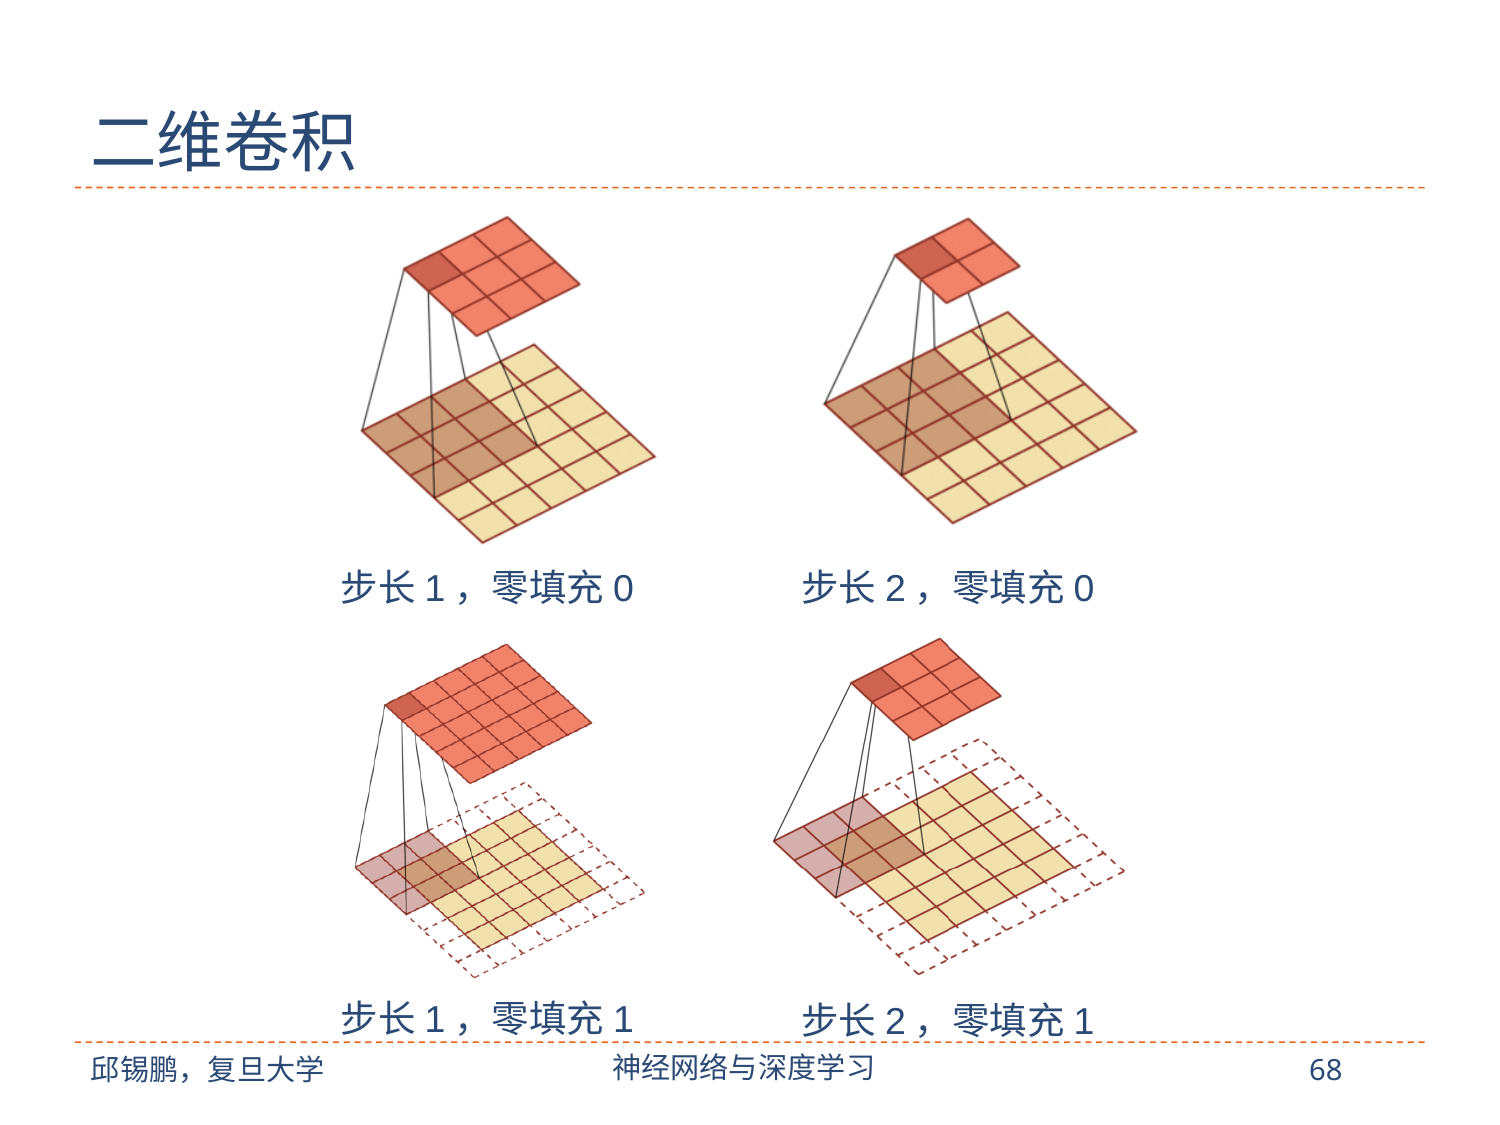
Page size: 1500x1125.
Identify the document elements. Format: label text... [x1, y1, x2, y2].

text_box 步长2，零填充1 [786, 1008, 1110, 1050]
text_box 步长1，零填充1 [325, 987, 649, 1048]
text_box 步长1，零填充0 [325, 556, 649, 617]
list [752, 617, 1145, 996]
picture [337, 192, 680, 568]
picture [797, 192, 1163, 551]
picture [337, 626, 662, 996]
title 二维卷积 [75, 24, 1425, 188]
text_box 步长2，零填充0 [786, 556, 1110, 617]
